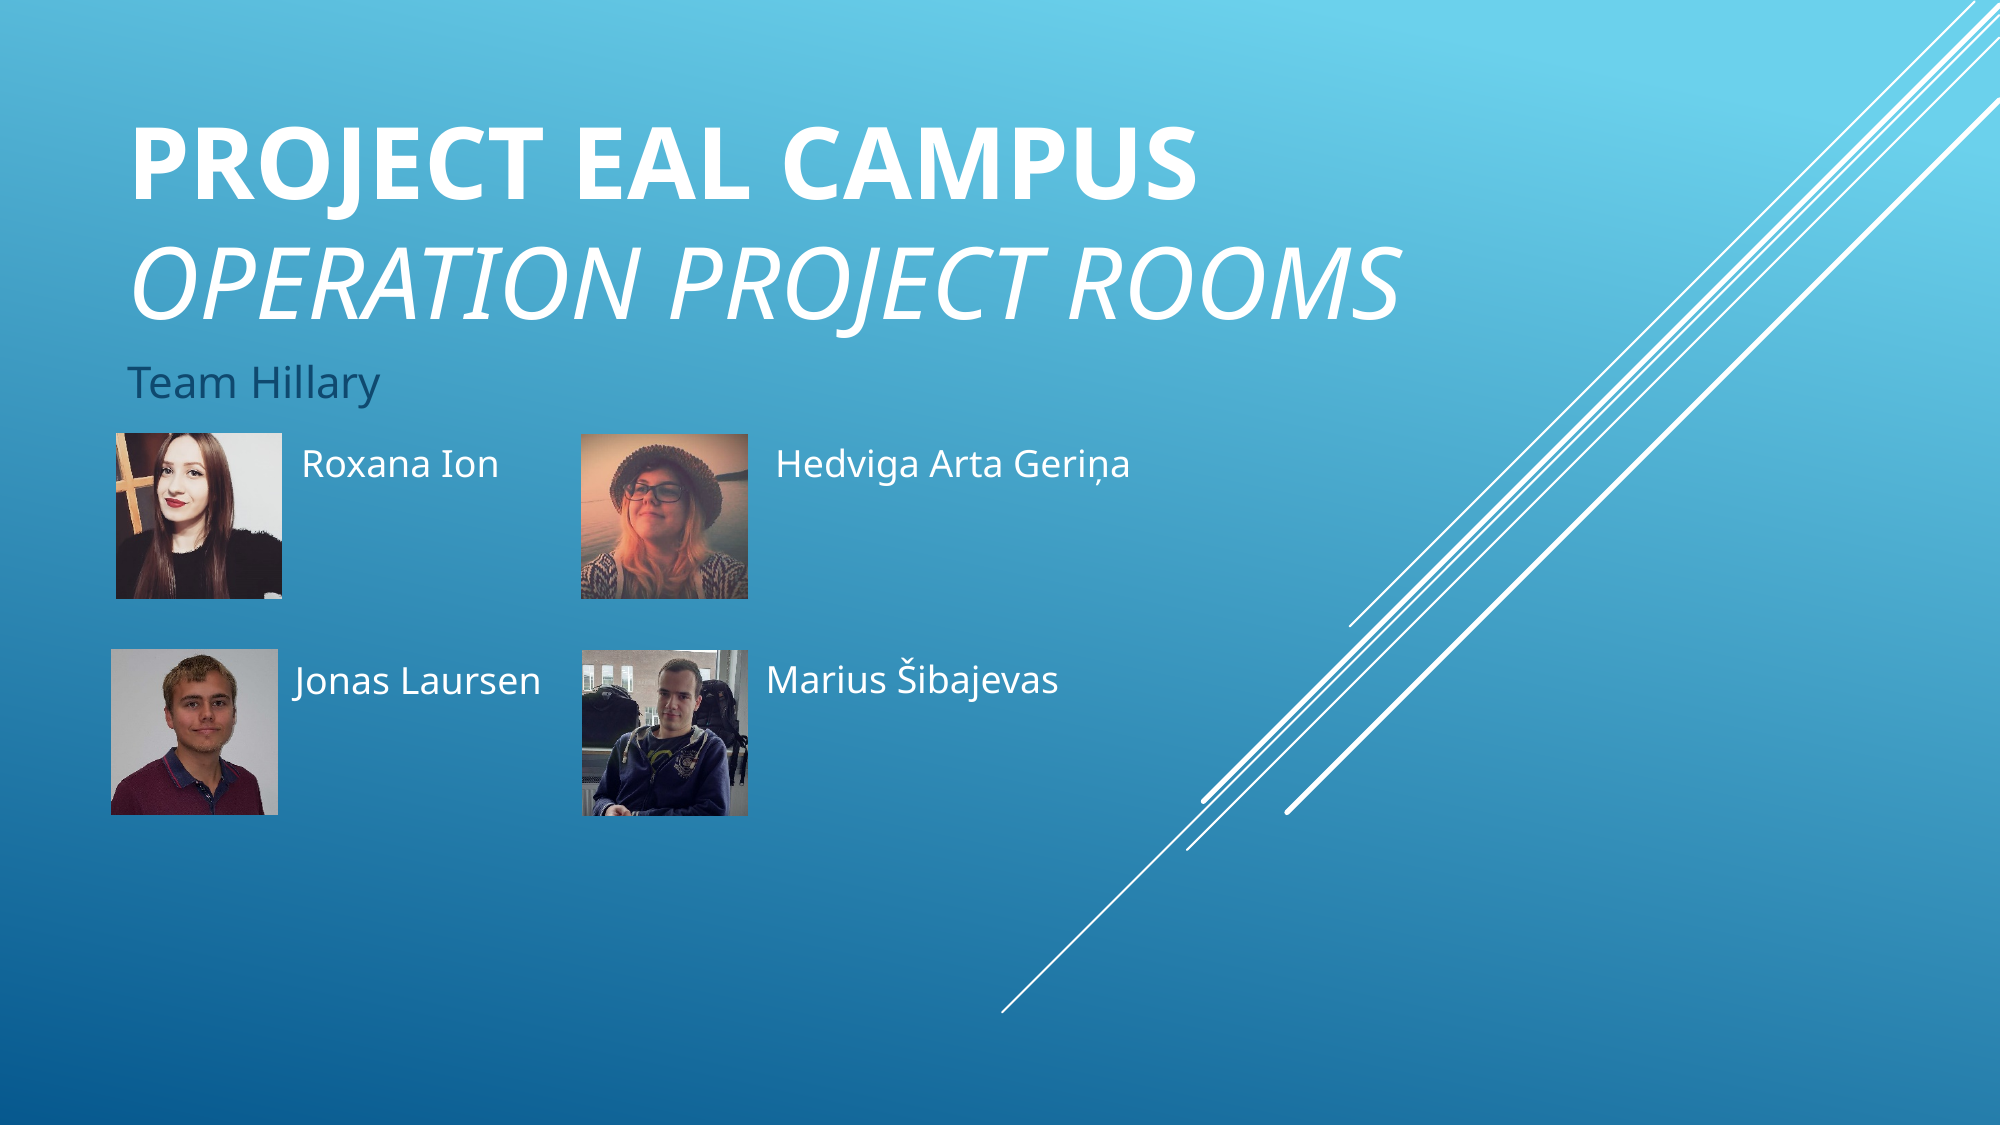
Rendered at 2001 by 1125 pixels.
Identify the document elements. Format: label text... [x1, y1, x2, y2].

text_box Hedviga Arta Geriņa [760, 432, 1147, 493]
text_box Jonas Laursen [280, 649, 558, 710]
title Project EAL Campus Operation project rooms [112, 65, 1647, 347]
picture [582, 649, 748, 816]
subtitle Team Hillary [112, 346, 452, 443]
text_box Marius Šibajevas [750, 649, 1075, 709]
picture [581, 433, 748, 600]
picture [111, 649, 278, 816]
text_box Roxana Ion [286, 432, 515, 493]
picture [116, 433, 283, 600]
